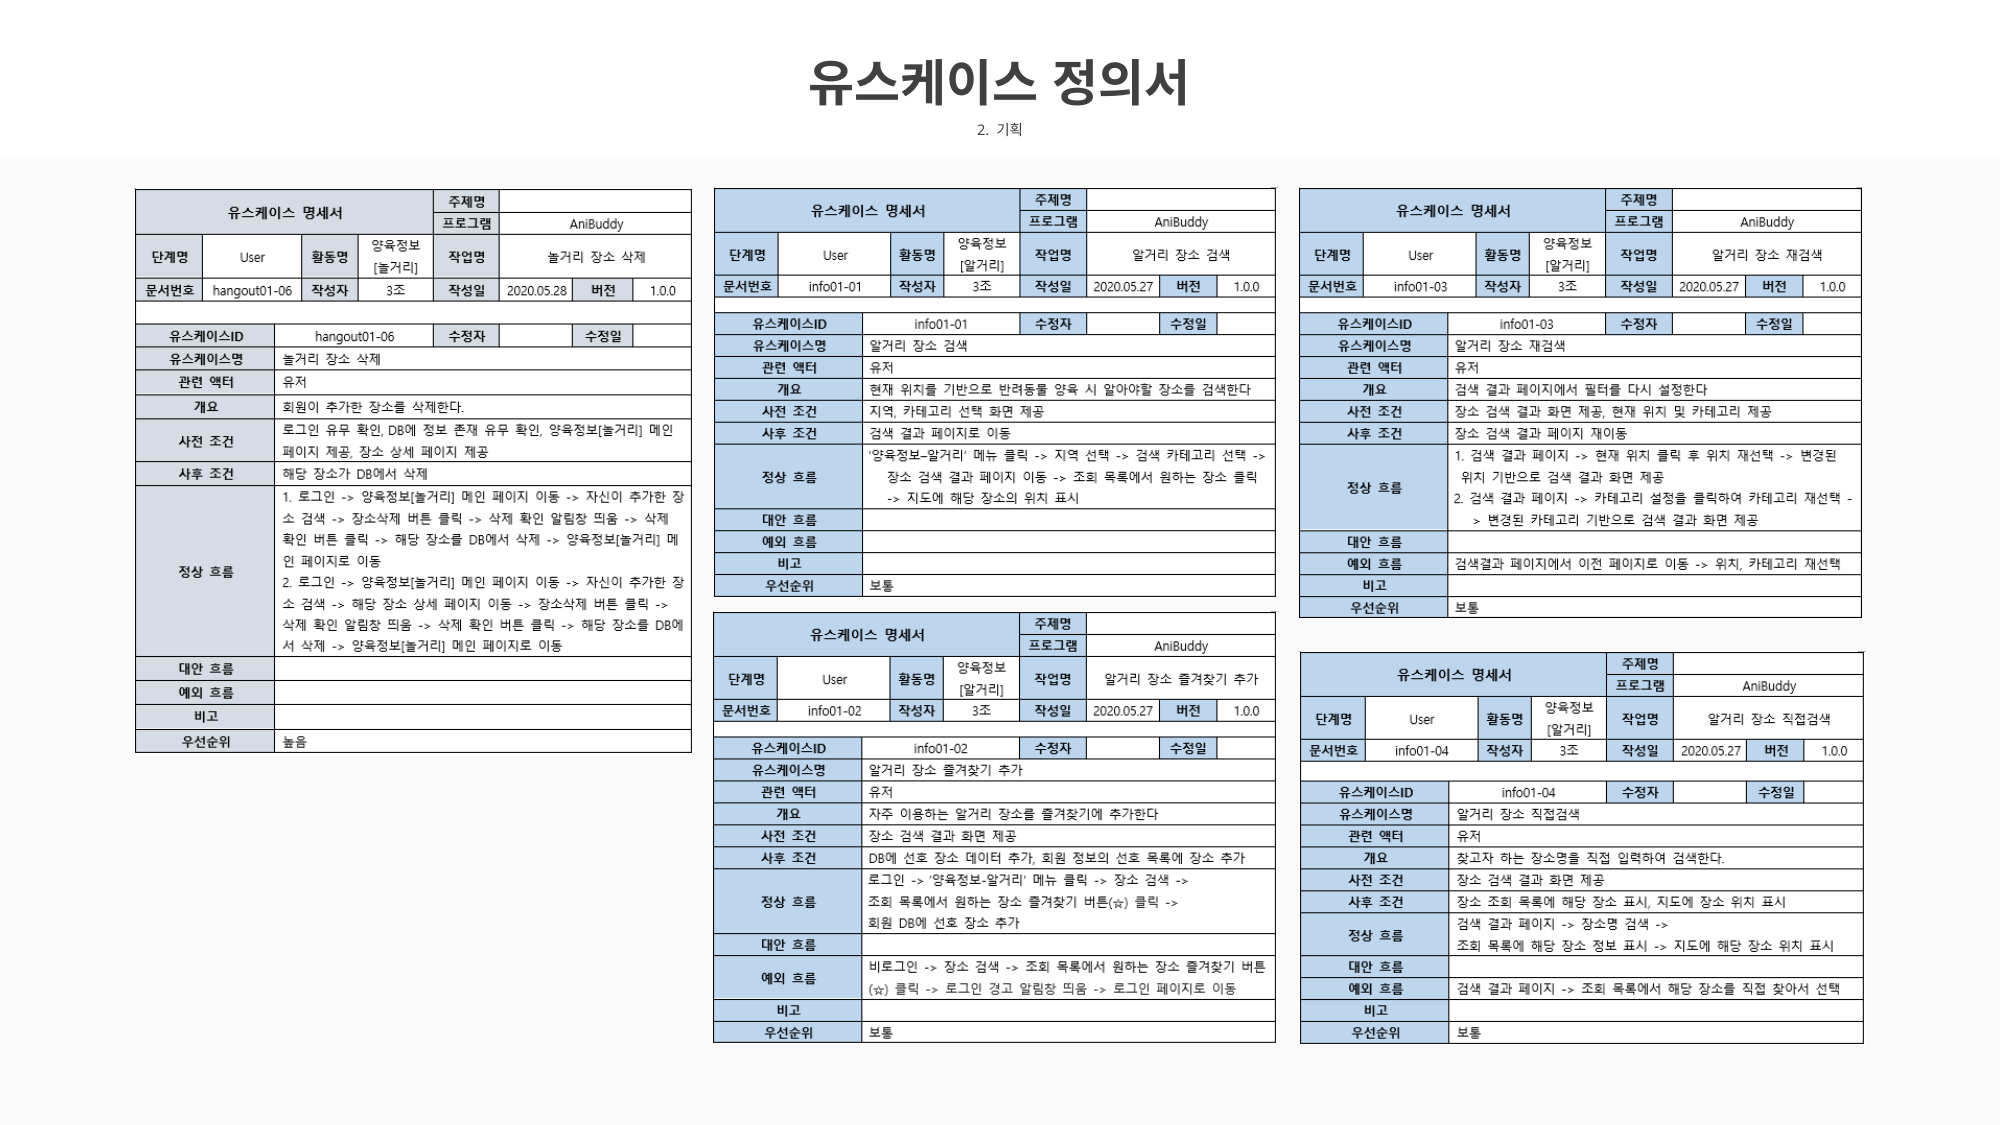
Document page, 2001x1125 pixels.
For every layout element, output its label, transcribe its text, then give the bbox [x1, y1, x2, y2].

picture [1299, 187, 1862, 618]
text_box 유스케이스 정의서 2. 기획 [0, 0, 2000, 160]
picture [714, 187, 1278, 598]
picture [1299, 651, 1866, 1045]
picture [134, 187, 693, 754]
picture [713, 611, 1277, 1045]
